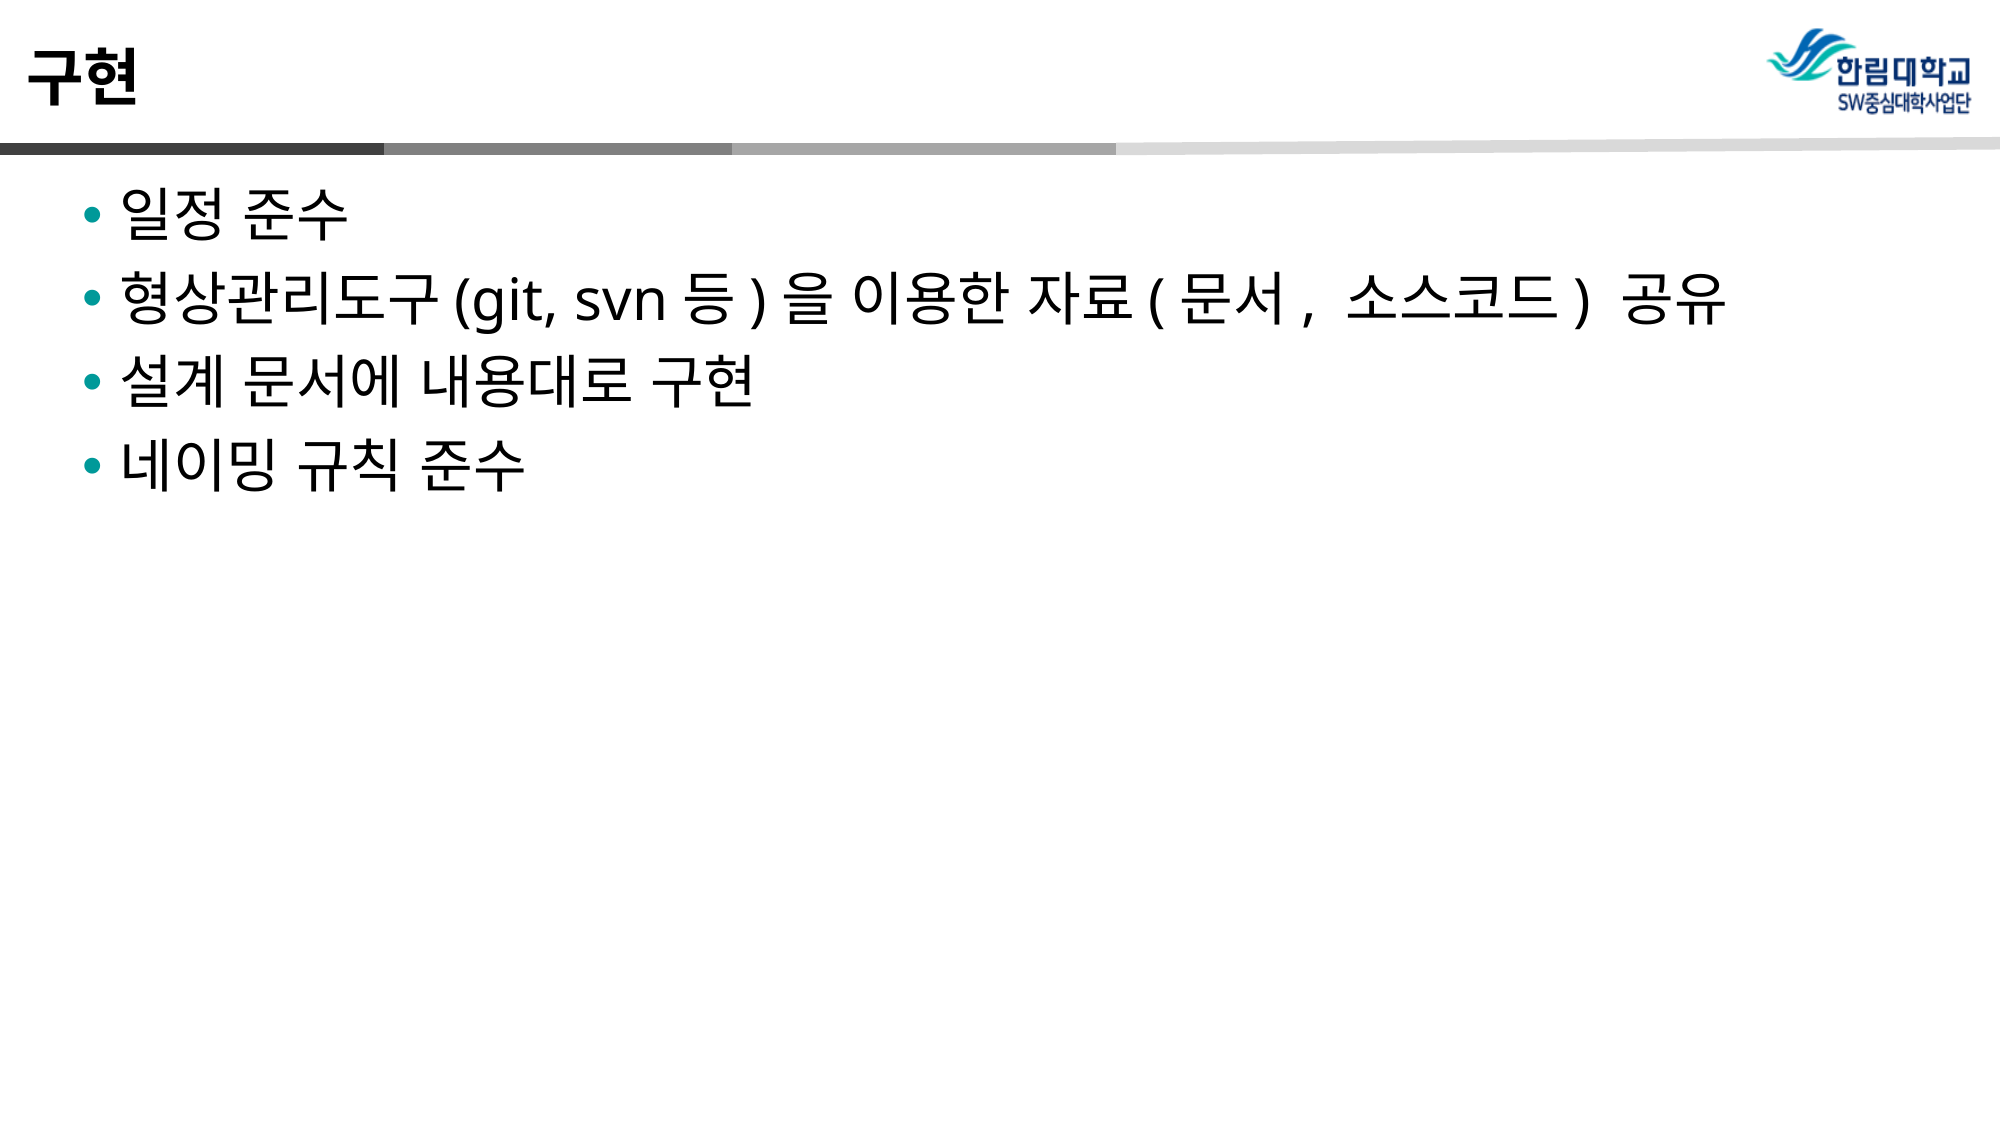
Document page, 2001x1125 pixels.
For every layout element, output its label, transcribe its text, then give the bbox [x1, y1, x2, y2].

list 일정 준수 형상관리도구(git, svn등)을 이용한 자료(문서, 소스코드) 공유 설계 문서에 내용대로 구현 네이밍 규칙 준수 [67, 178, 1934, 1098]
picture [1764, 23, 1974, 119]
title 구현 [11, 39, 1693, 127]
